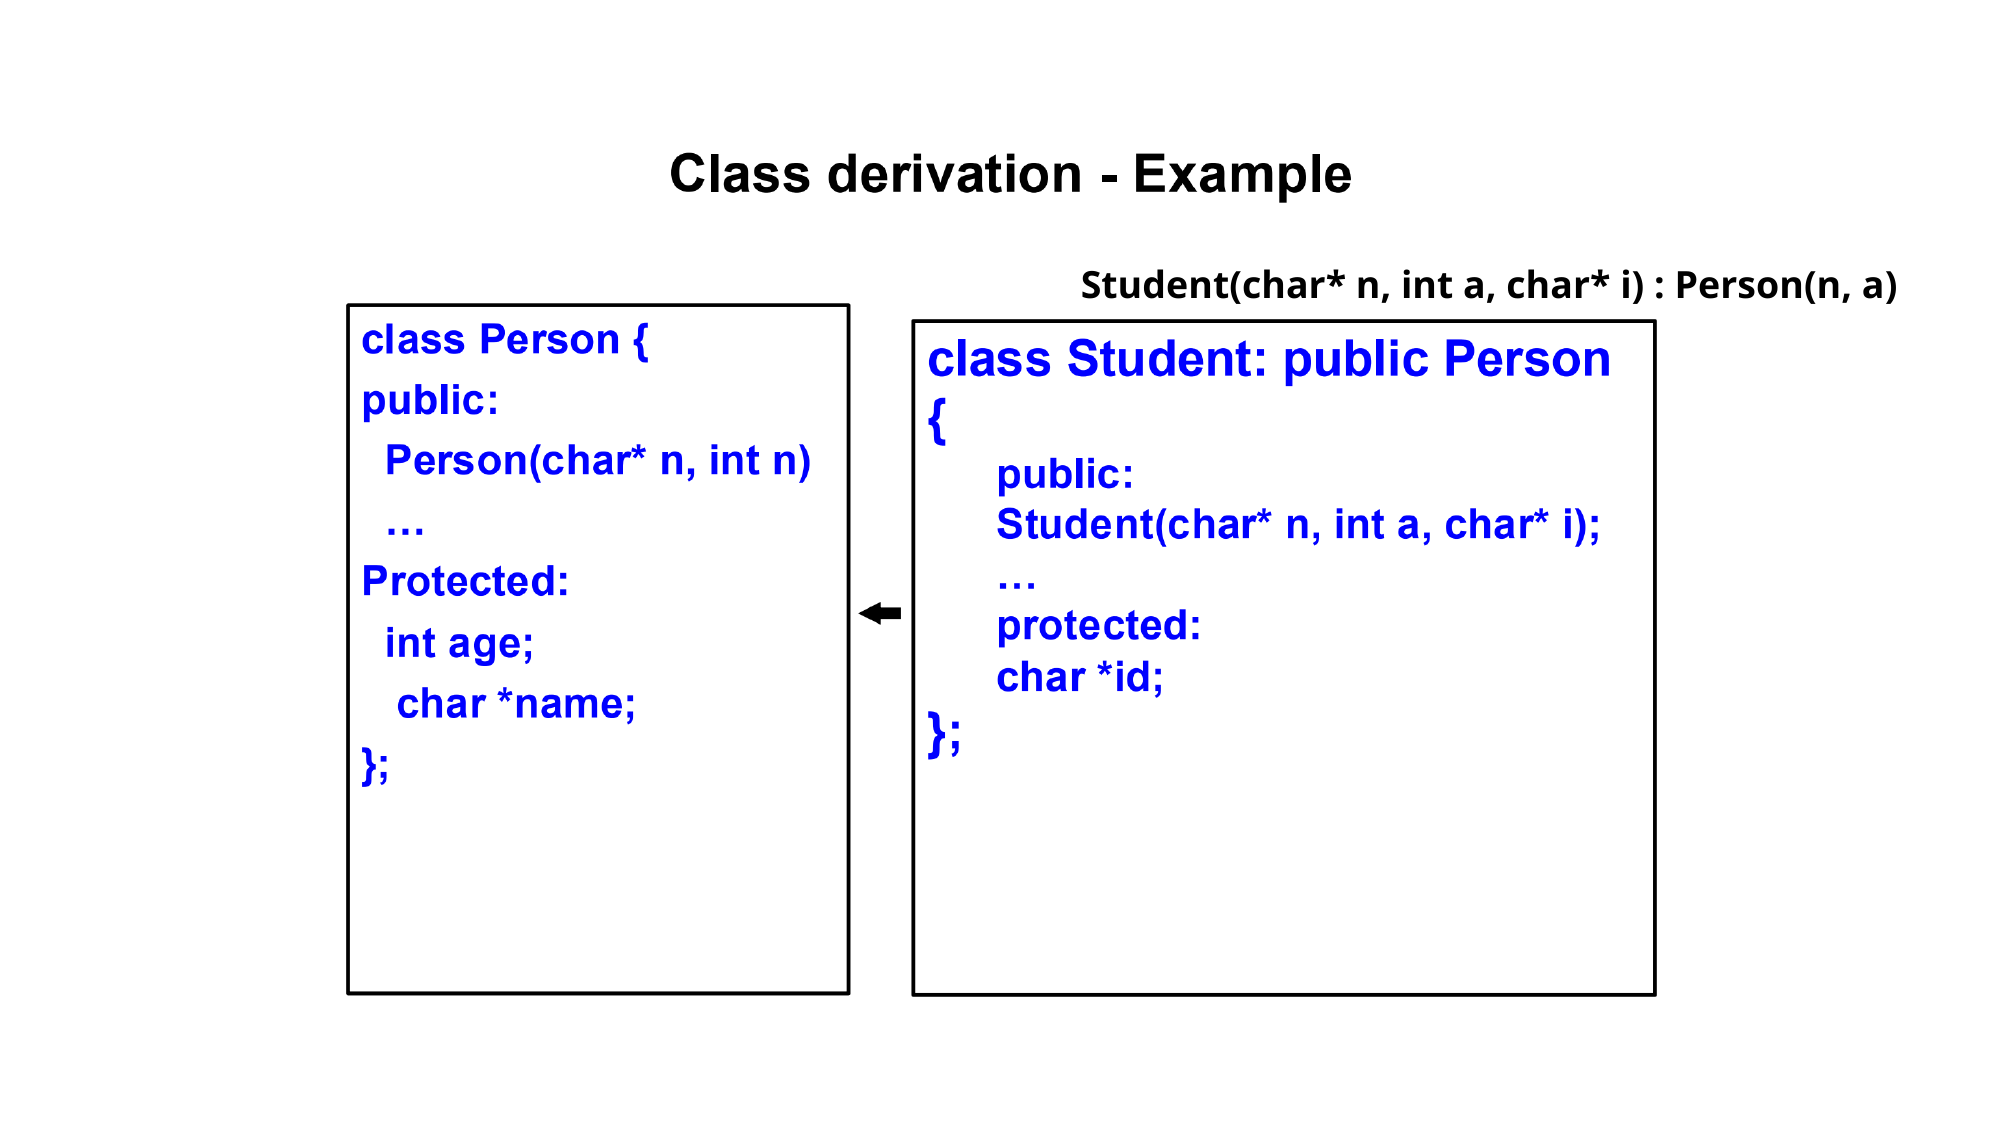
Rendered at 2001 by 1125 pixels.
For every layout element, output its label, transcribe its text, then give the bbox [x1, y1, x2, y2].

text_box Student(char* n, int a, char* i) : Person(n, a) [1670, 253, 2000, 314]
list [329, 104, 1670, 1020]
